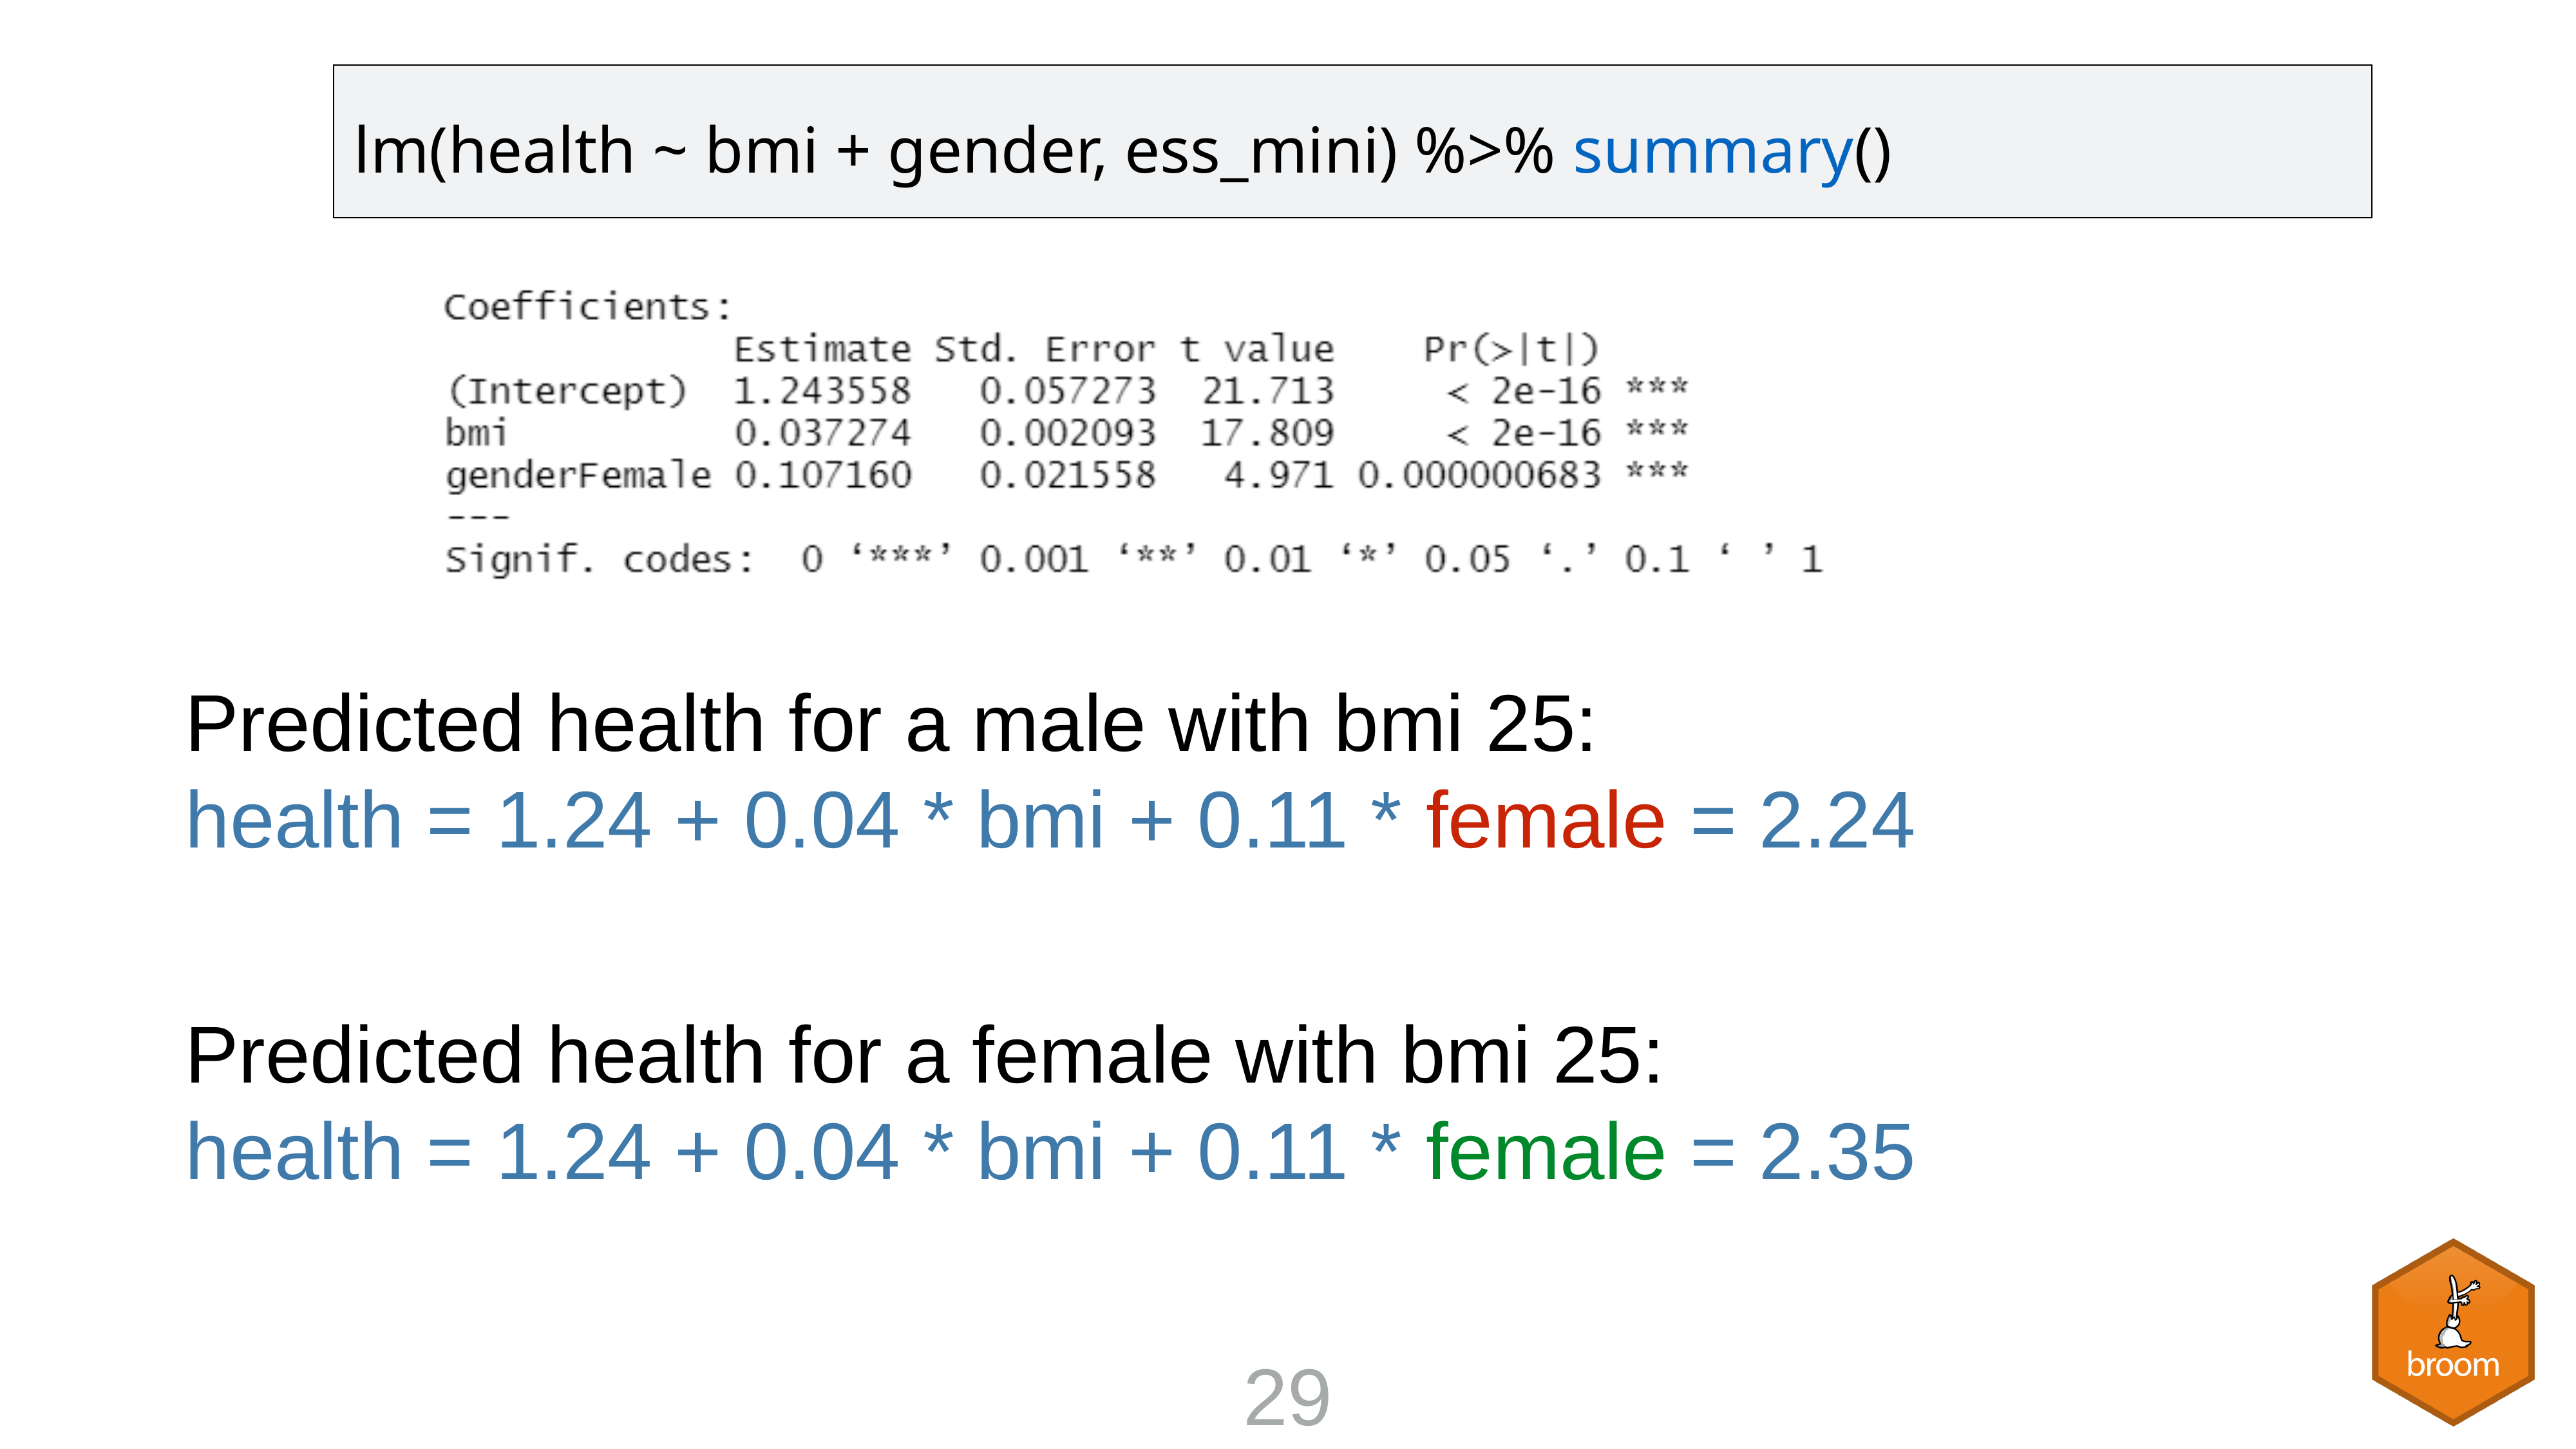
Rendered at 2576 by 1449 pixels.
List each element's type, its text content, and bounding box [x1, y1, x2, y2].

text_box lm(health ~ bmi + gender, ess_mini) %>% summary() [348, 104, 2324, 218]
text_box Predicted health for a female with bmi 25: health = 1.24 + 0.04 * bmi + 0.11 * female = 2.35 [180, 933, 2470, 1265]
text_box 29 [1097, 1338, 1479, 1449]
picture [432, 287, 1842, 583]
text_box [334, 65, 2372, 218]
picture [2371, 1238, 2535, 1427]
text_box Predicted health for a male with bmi 25: health = 1.24 + 0.04 * bmi + 0.11 * female = 2.24 [180, 601, 2470, 933]
